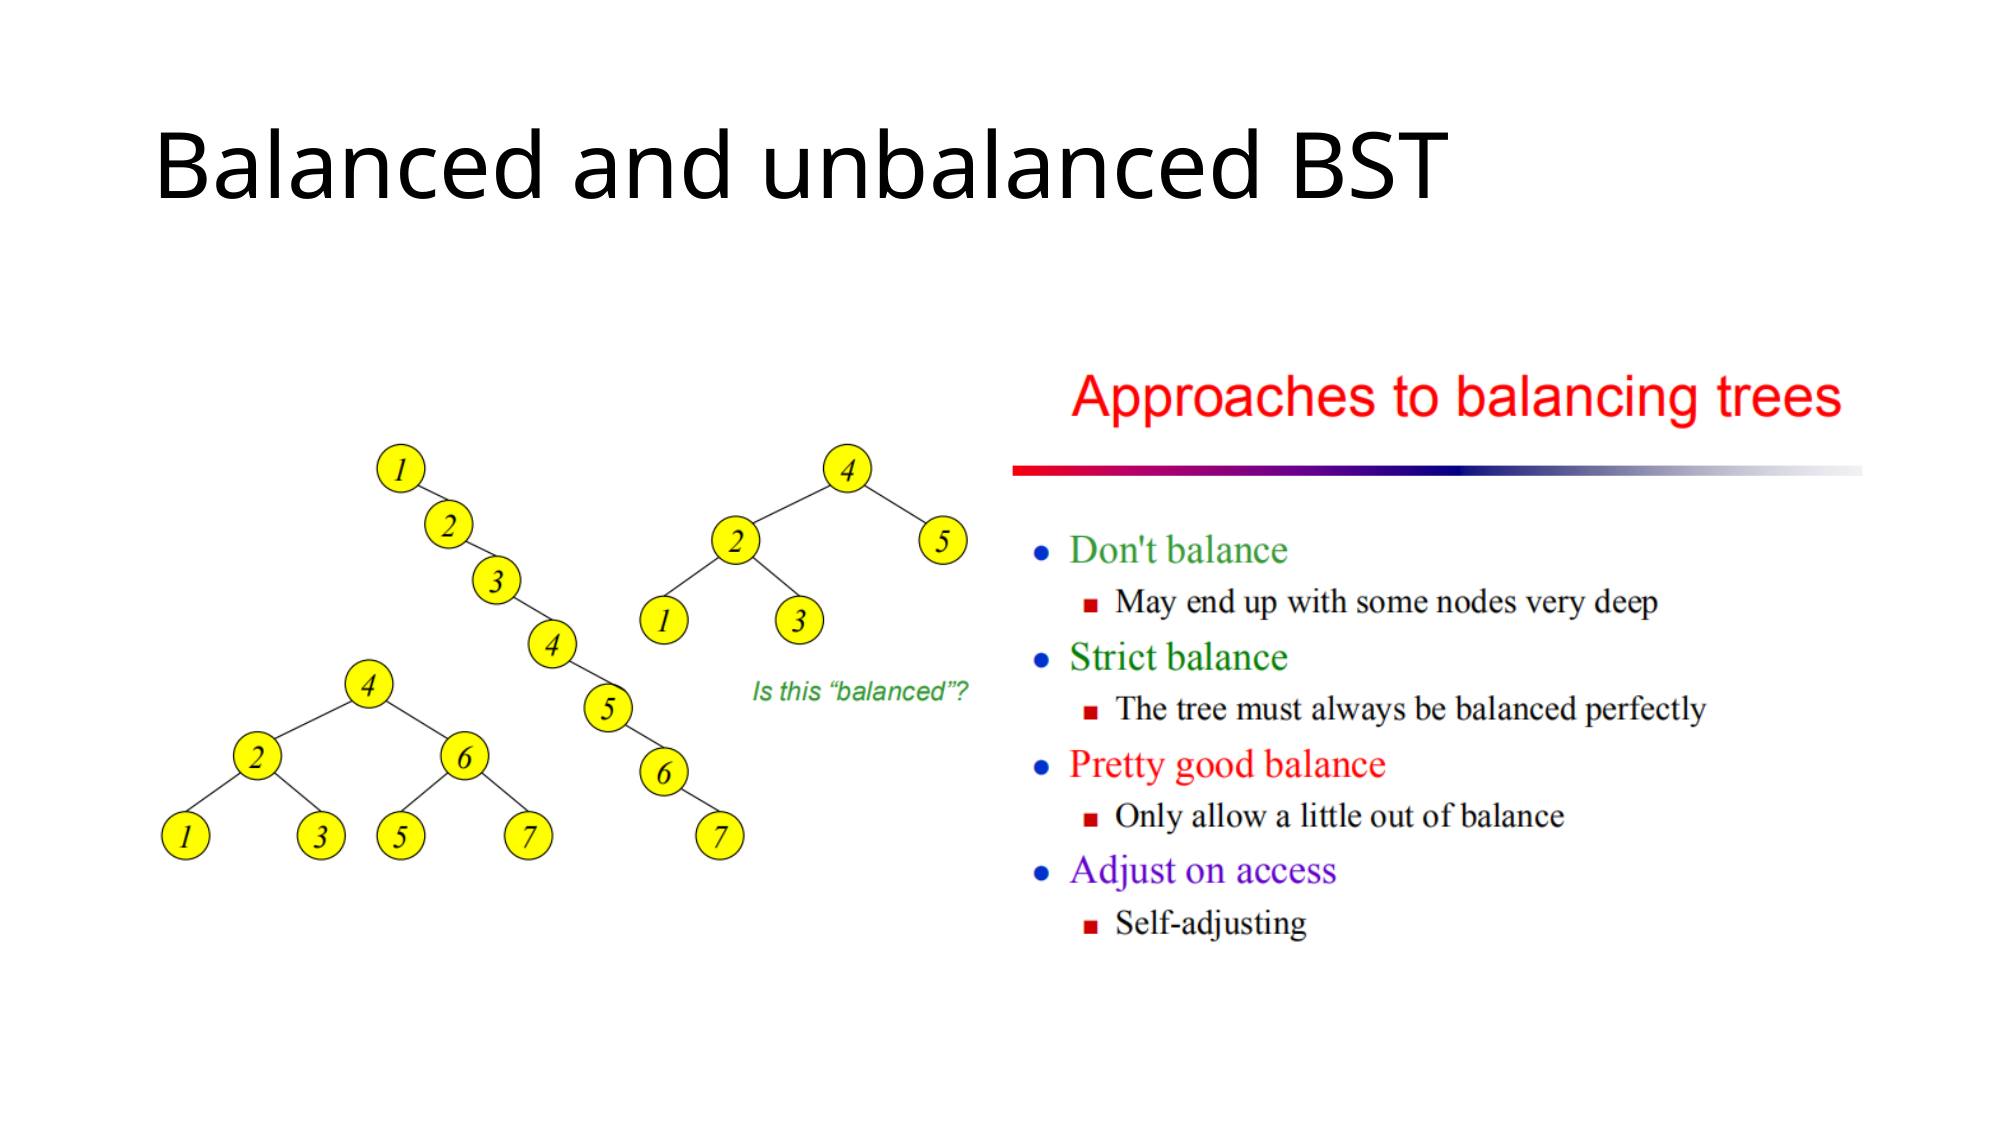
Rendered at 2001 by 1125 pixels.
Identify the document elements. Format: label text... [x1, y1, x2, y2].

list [1012, 365, 1863, 947]
title Balanced and unbalanced BST [137, 59, 1863, 278]
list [137, 400, 988, 913]
